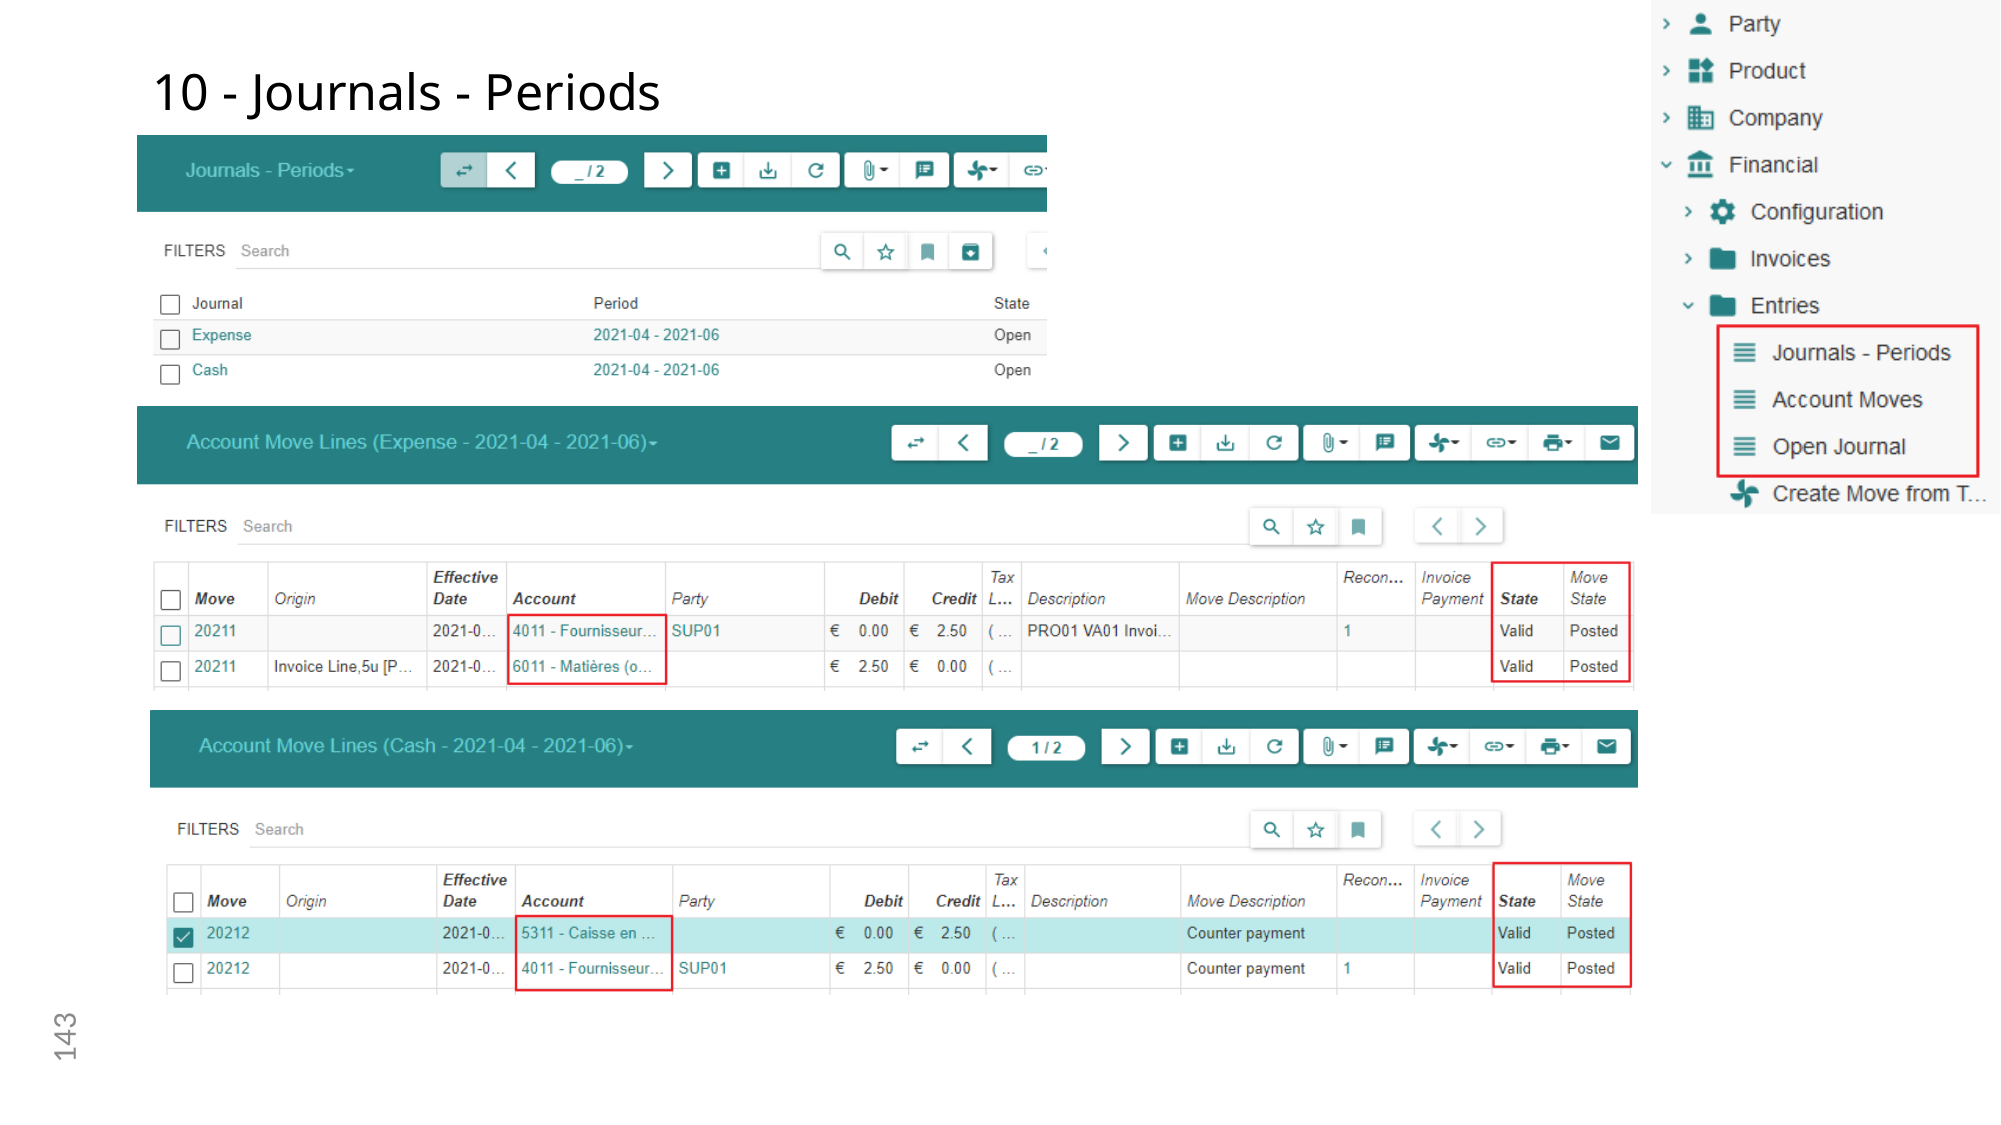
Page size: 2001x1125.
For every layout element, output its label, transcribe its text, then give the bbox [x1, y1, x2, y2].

title 10 - Journals - Periods [137, 59, 1651, 136]
picture [137, 135, 1047, 387]
picture [1651, 0, 2000, 515]
picture [150, 710, 1638, 995]
slide_number 143 [32, 969, 93, 1108]
picture [137, 406, 1638, 691]
